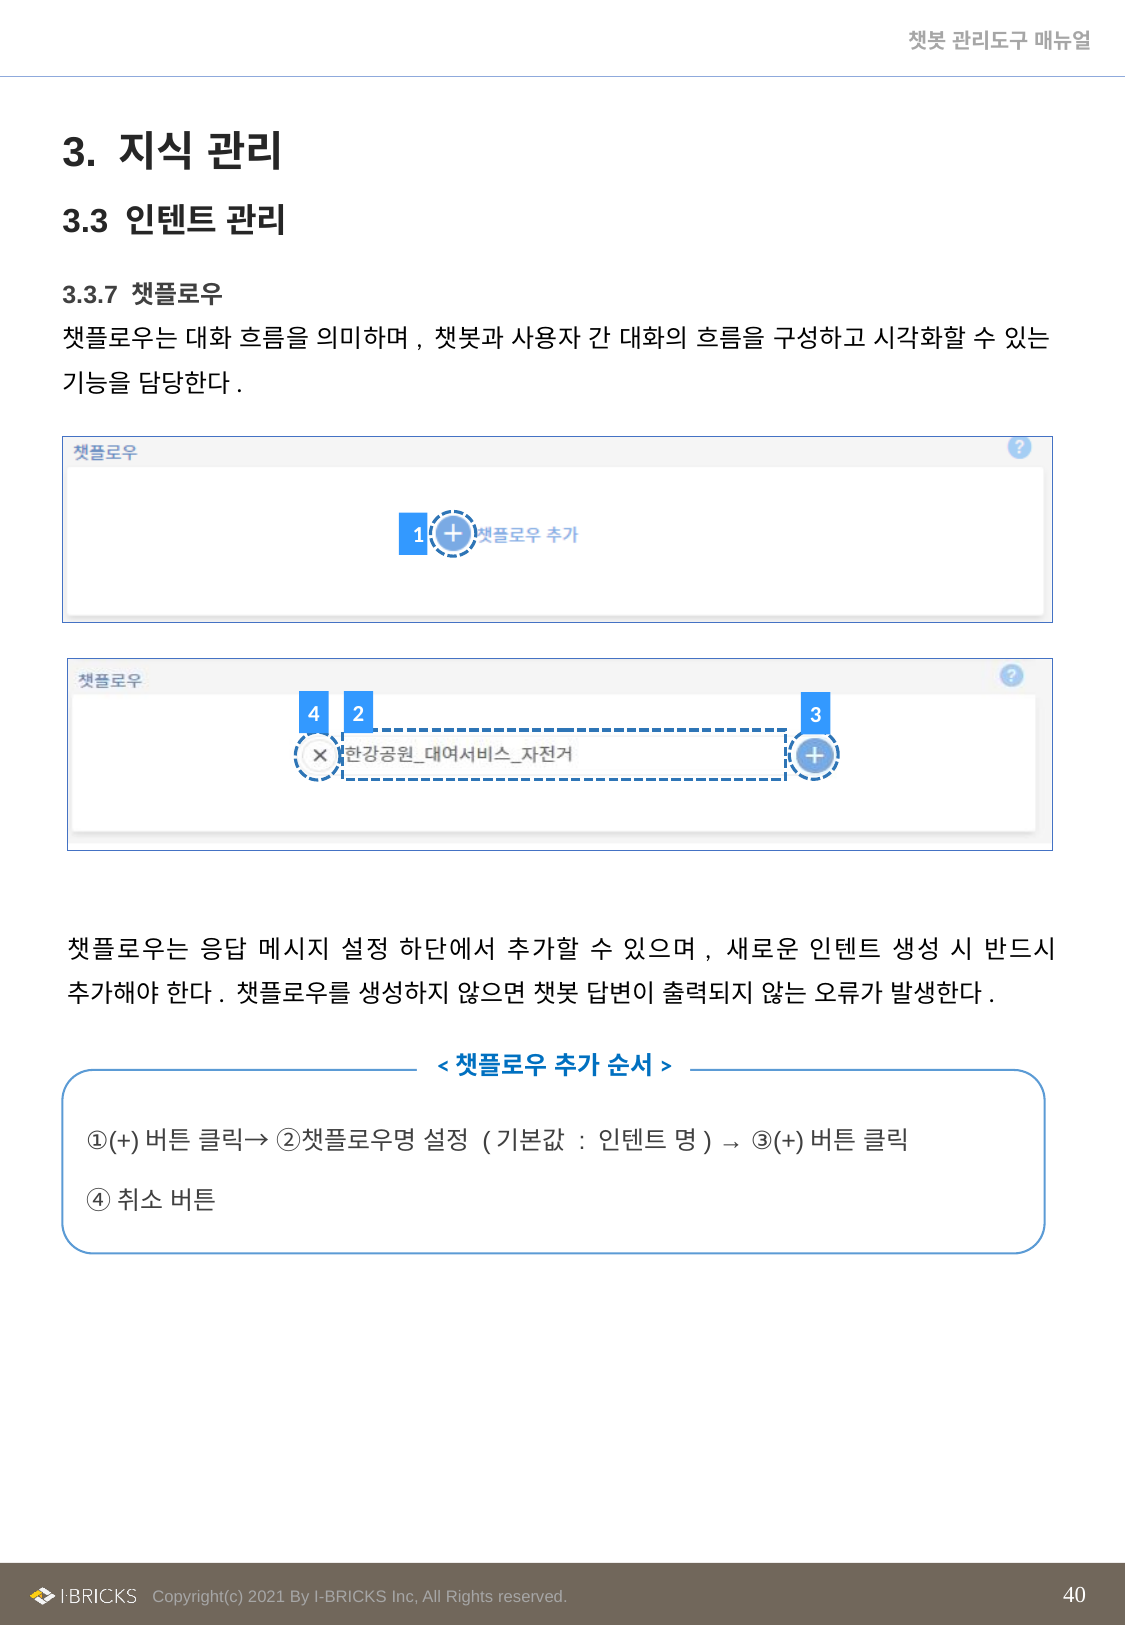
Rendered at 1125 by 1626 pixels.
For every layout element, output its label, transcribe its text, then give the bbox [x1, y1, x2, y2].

text_box ①(+)버튼 클릭→ ②챗플로우명 설정 (기본값 : 인텐트 명) → ③(+)버튼 클릭 ④취소 버튼 [61, 1068, 1046, 1255]
text_box 챗플로우는 응답 메시지 설정 하단에서 추가할 수 있으며, 새로운 인텐트 생성 시 반드시 추가해야 한다. 챗플로우를 생성하지 않으면 챗봇 답변이 출력되지 않는 오류가 발생한다. [67, 910, 1072, 1016]
picture [67, 658, 1053, 851]
text_box 3.3 인텐트 관리 [62, 191, 1067, 247]
picture [62, 436, 1053, 623]
text_box 3.3.7 챗플로우 챗플로우는 대화 흐름을 의미하며, 챗봇과 사용자 간 대화의 흐름을 구성하고 시각화할 수 있는 기능을 담당한다. [62, 255, 1067, 406]
picture [27, 1585, 138, 1606]
text_box 3. 지식 관리 [62, 117, 1067, 183]
slide_number 40 [991, 1566, 1102, 1620]
text_box <챗플로우 추가 순서> [416, 1042, 691, 1087]
